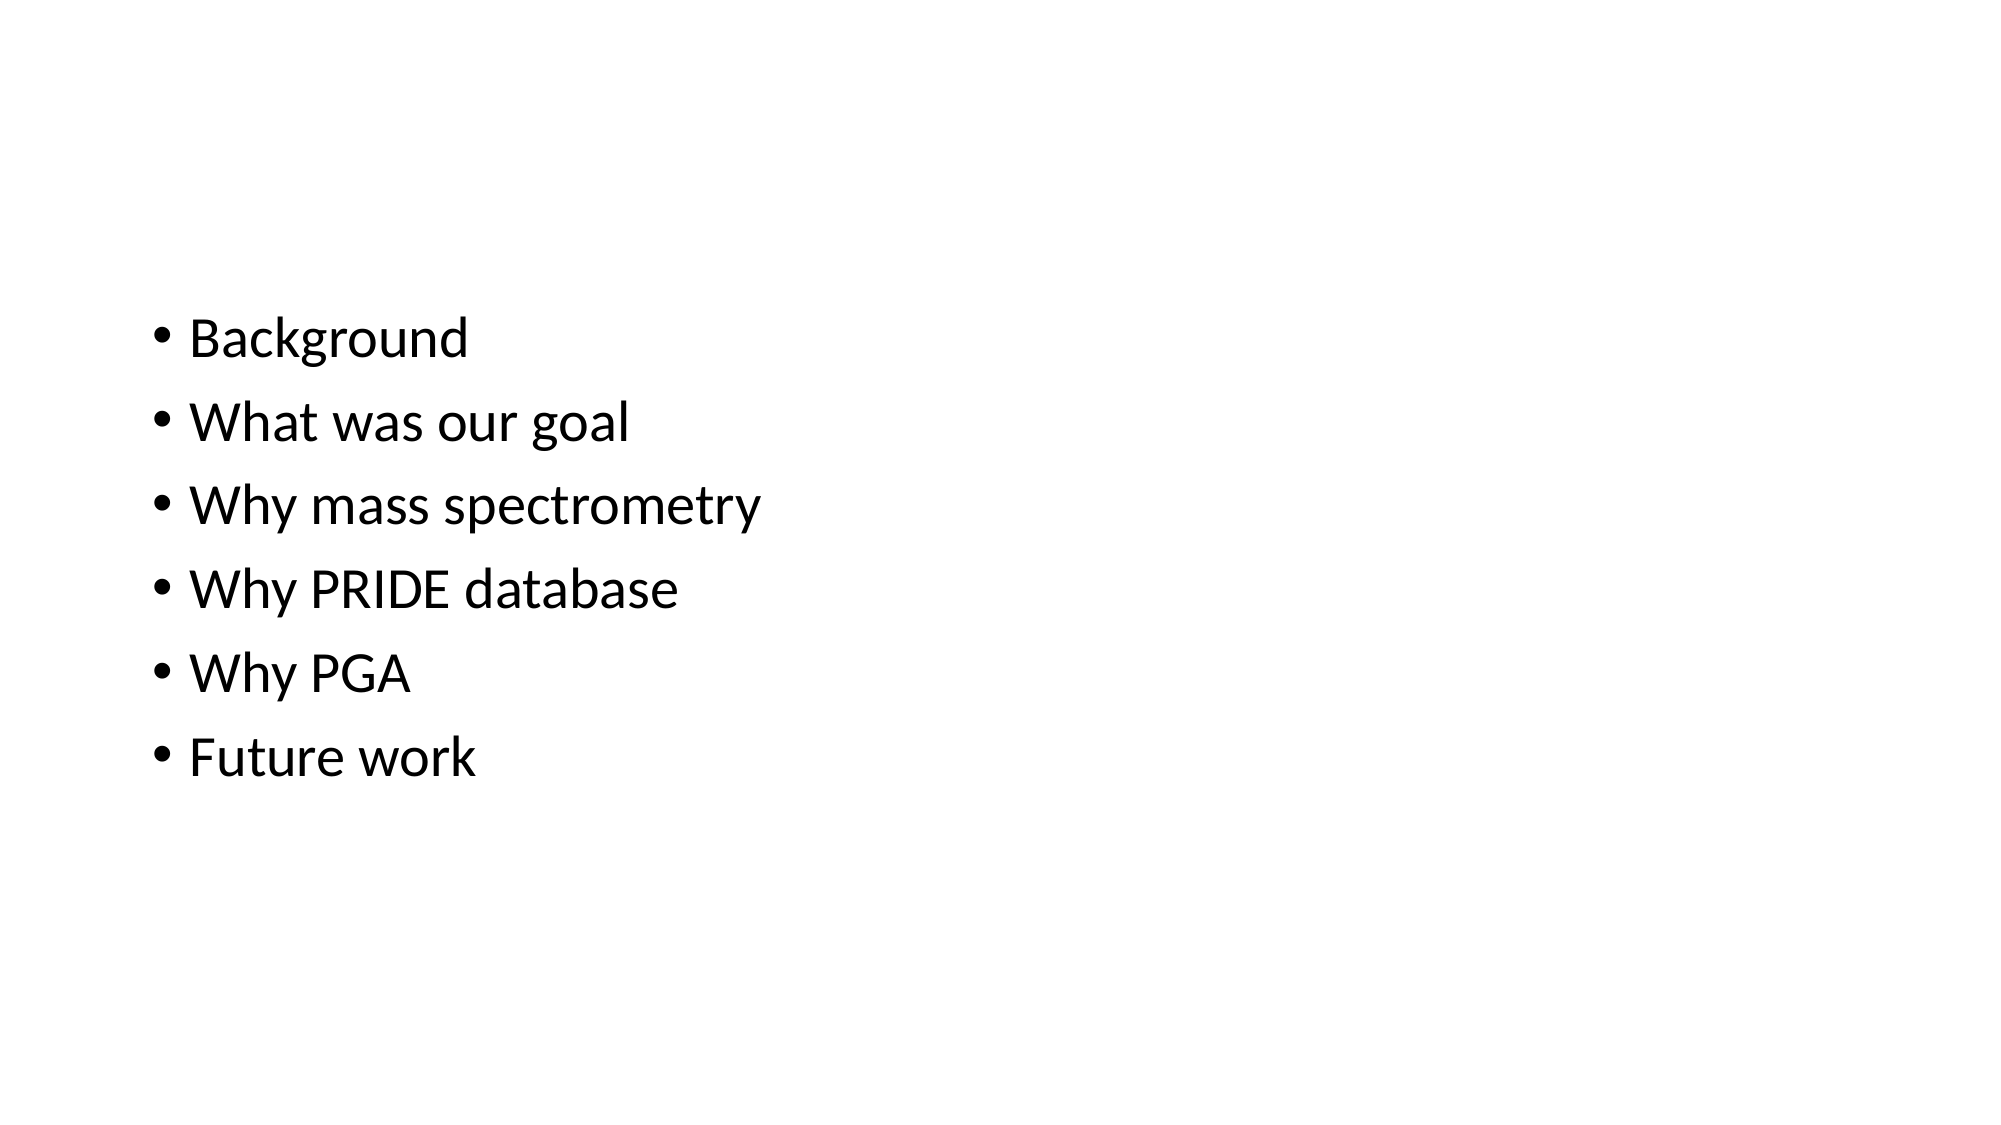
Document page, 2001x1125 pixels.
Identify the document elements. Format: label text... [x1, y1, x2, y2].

list Background What was our goal Why mass spectrometry Why PRIDE database Why PGA Future work [137, 299, 1863, 1014]
